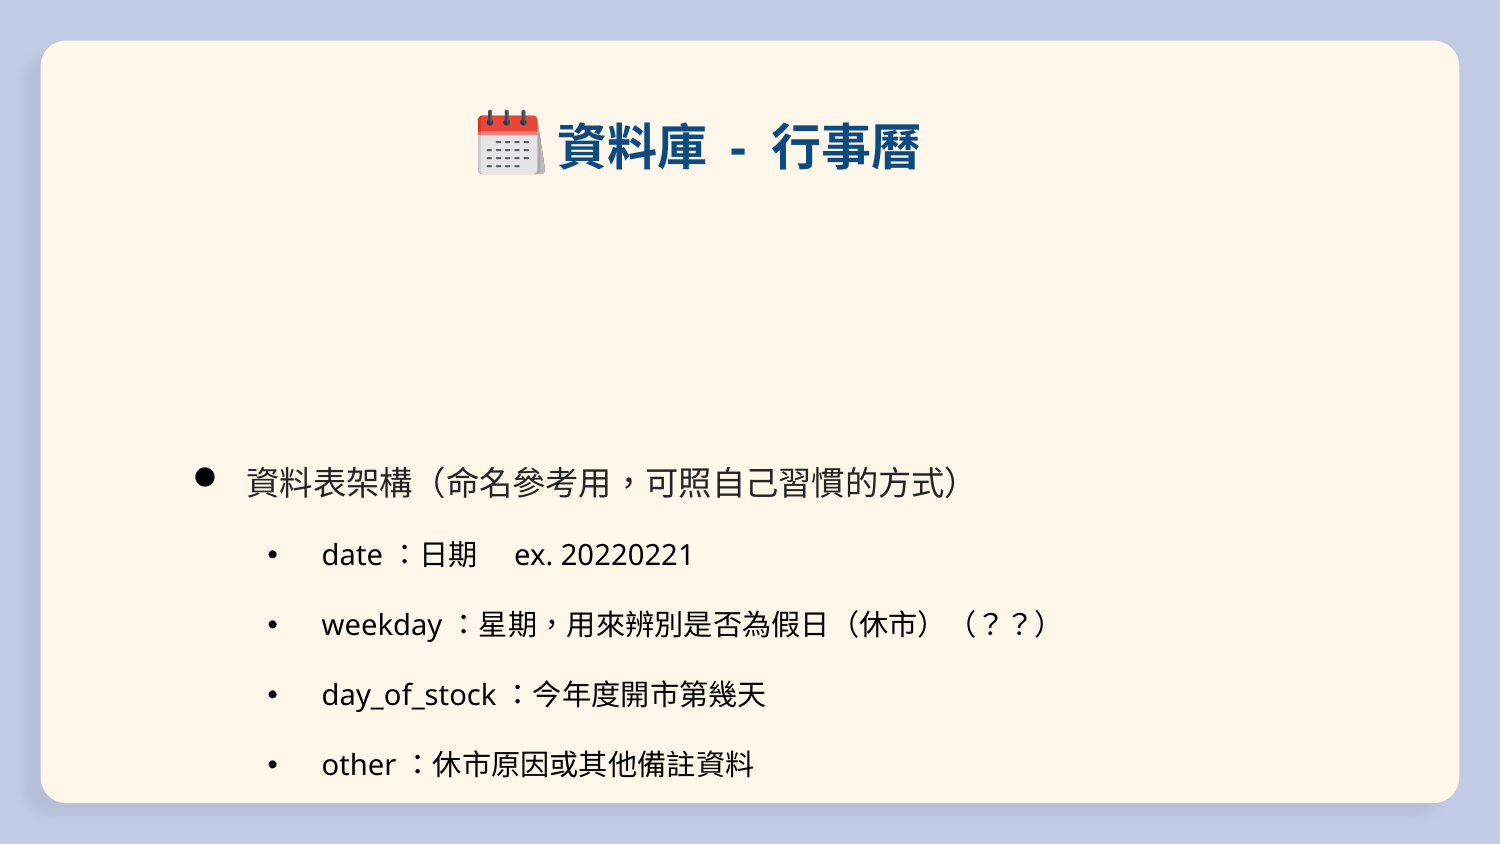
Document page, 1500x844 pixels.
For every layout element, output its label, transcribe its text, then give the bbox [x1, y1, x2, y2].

picture [478, 109, 545, 176]
subtitle 資料表架構（命名參考用，可照自己習慣的方式） date：日期 ex. 20220221 weekday：星期，用來辨別是否為假日（休市）（？？） day_of_stock：今年度開市第幾天 other：休市原因或其他備註資料 [171, 421, 1253, 825]
title 資料庫 - 行事曆 [106, 81, 1373, 175]
